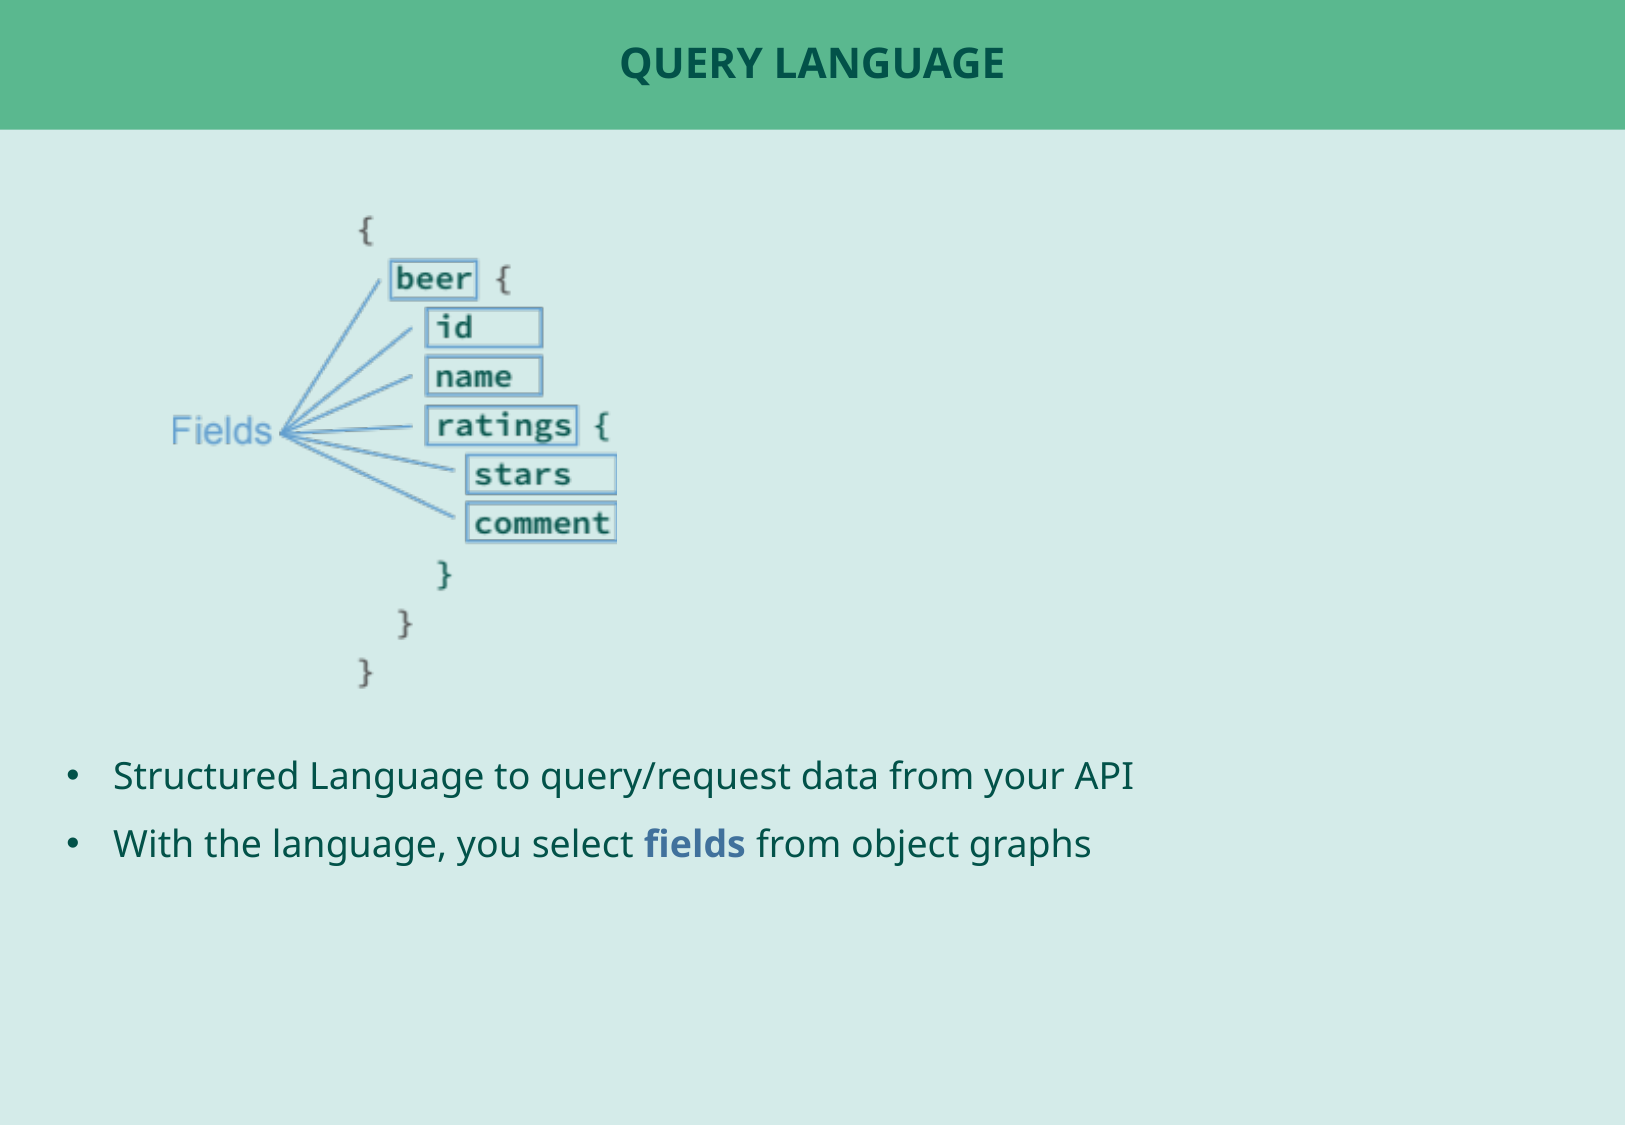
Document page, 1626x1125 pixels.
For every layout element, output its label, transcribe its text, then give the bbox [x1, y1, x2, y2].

text_box Structured Language to query/request data from your API With the language, you select fields from object graphs [51, 722, 1559, 940]
title query Language [0, 0, 1625, 130]
picture [172, 214, 617, 740]
